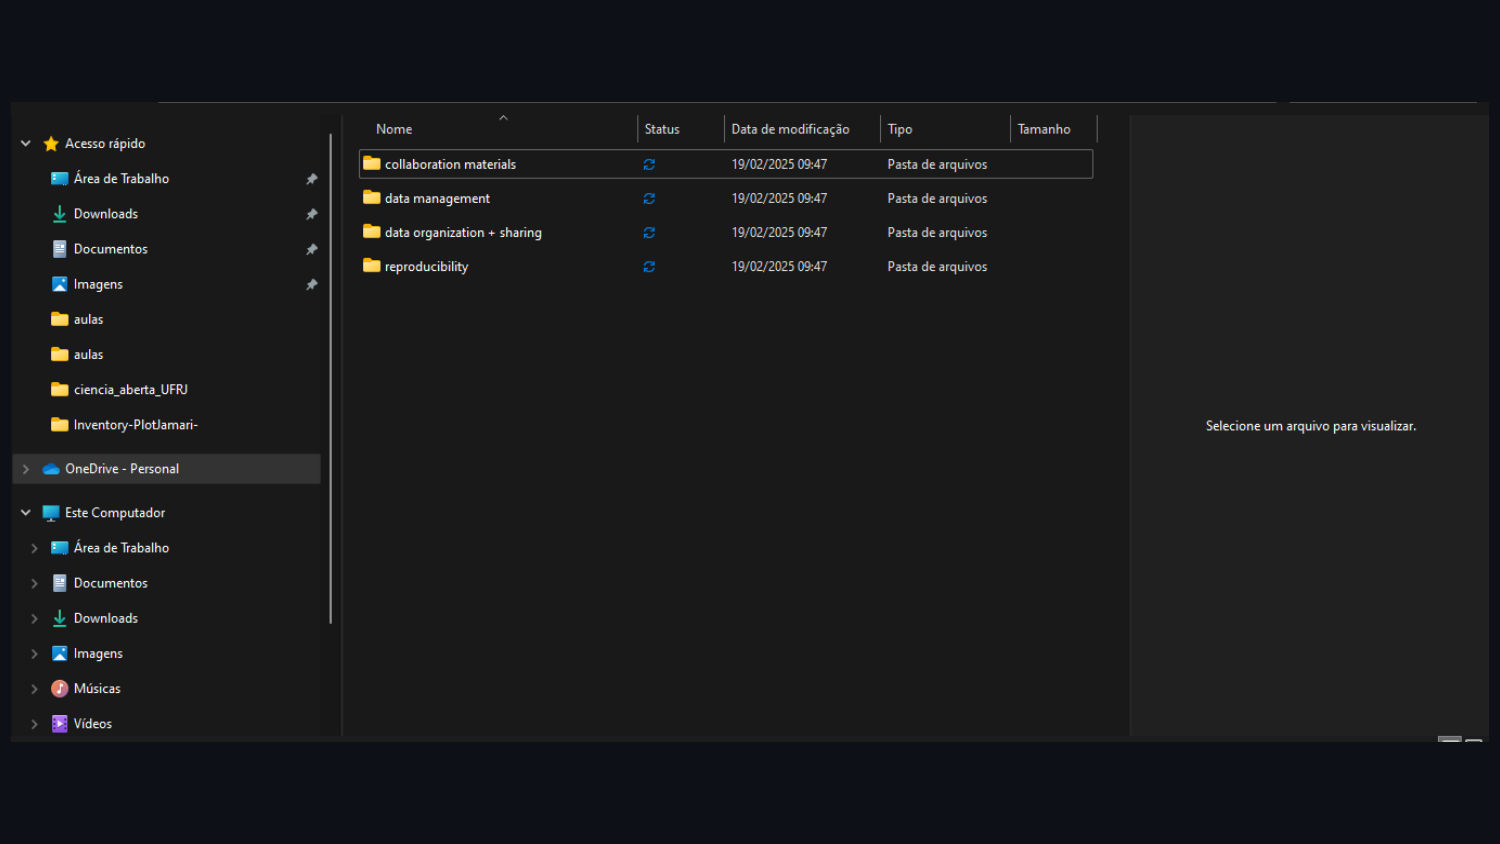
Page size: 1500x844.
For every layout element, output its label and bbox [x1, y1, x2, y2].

picture [10, 101, 1490, 742]
